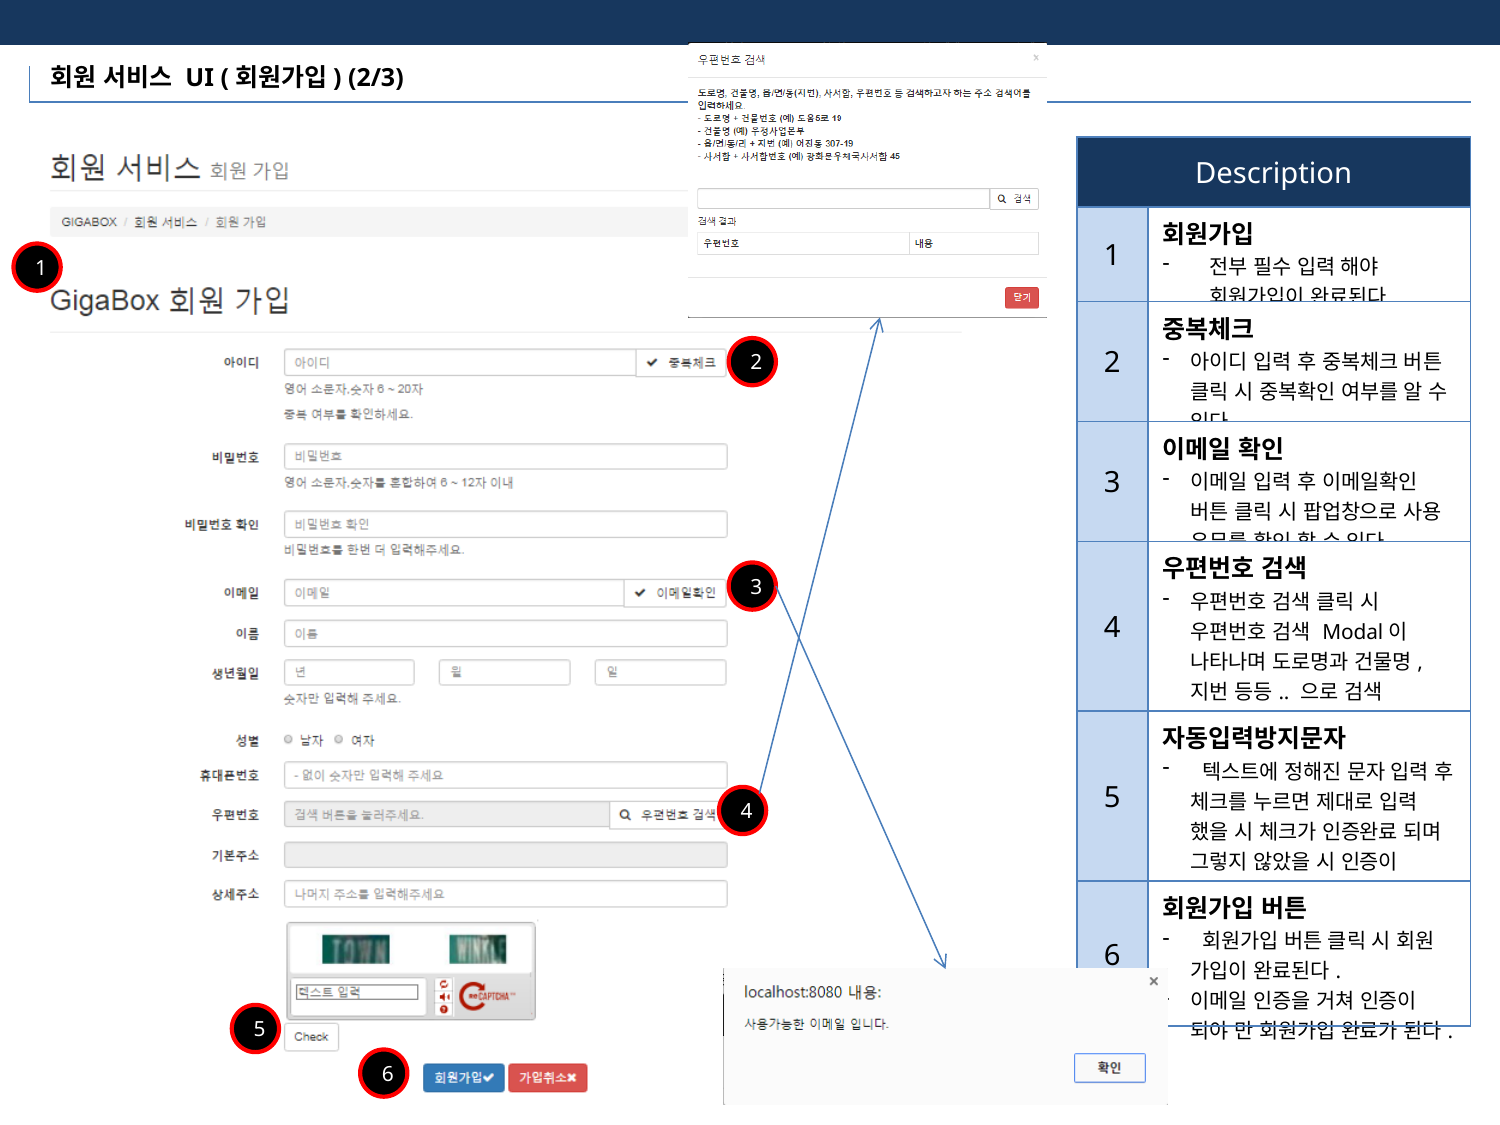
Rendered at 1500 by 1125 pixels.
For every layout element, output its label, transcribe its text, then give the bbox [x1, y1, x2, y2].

table_cell 6 [1078, 882, 1147, 967]
text_box 회원 서비스 UI (회원가입) (2/3) [35, 54, 419, 100]
table_cell 이메일 확인 이메일 입력 후 이메일확인 버튼 클릭 시 팝업창으로 사용 유무를 확인 할 수 있다. [1149, 422, 1470, 541]
picture [36, 42, 1168, 1120]
table_cell 우편번호 검색 우편번호 검색 클릭 시 우편번호 검색 Modal이 나타나며 도로명과 건물명, 지번 등등.. 으로 검색 가능하다. [1149, 542, 1470, 710]
text_box [0, 0, 1500, 45]
table_cell 3 [1078, 422, 1147, 541]
table_cell 자동입력방지문자 텍스트에 정해진 문자 입력 후 체크를 누르면 제대로 입력 했을 시 체크가 인증완료 되며 그렇지 않았을 시 인증이 완료되지 않는다. [1149, 712, 1470, 880]
table_cell 중복체크 아이디 입력 후 중복체크 버튼 클릭 시 중복확인 여부를 알 수 있다. [1149, 302, 1470, 421]
table_cell 2 [1078, 302, 1147, 421]
table_cell 5 [1078, 712, 1147, 880]
text_box 1 [11, 242, 31, 293]
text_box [775, 585, 946, 970]
table_cell 회원가입 전부 필수 입력 해야 회원가입이 완료된다. [1149, 208, 1470, 301]
table_cell 1 [1078, 208, 1147, 301]
table_cell 4 [1078, 542, 1147, 710]
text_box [759, 317, 881, 795]
table_cell 회원가입 버튼 회원가입 버튼 클릭 시 회원 가입이 완료된다. 이메일 인증을 거쳐 인증이 되야 만 회원가입 완료가 된다. [1149, 882, 1470, 1025]
table_header Description [1078, 138, 1470, 206]
